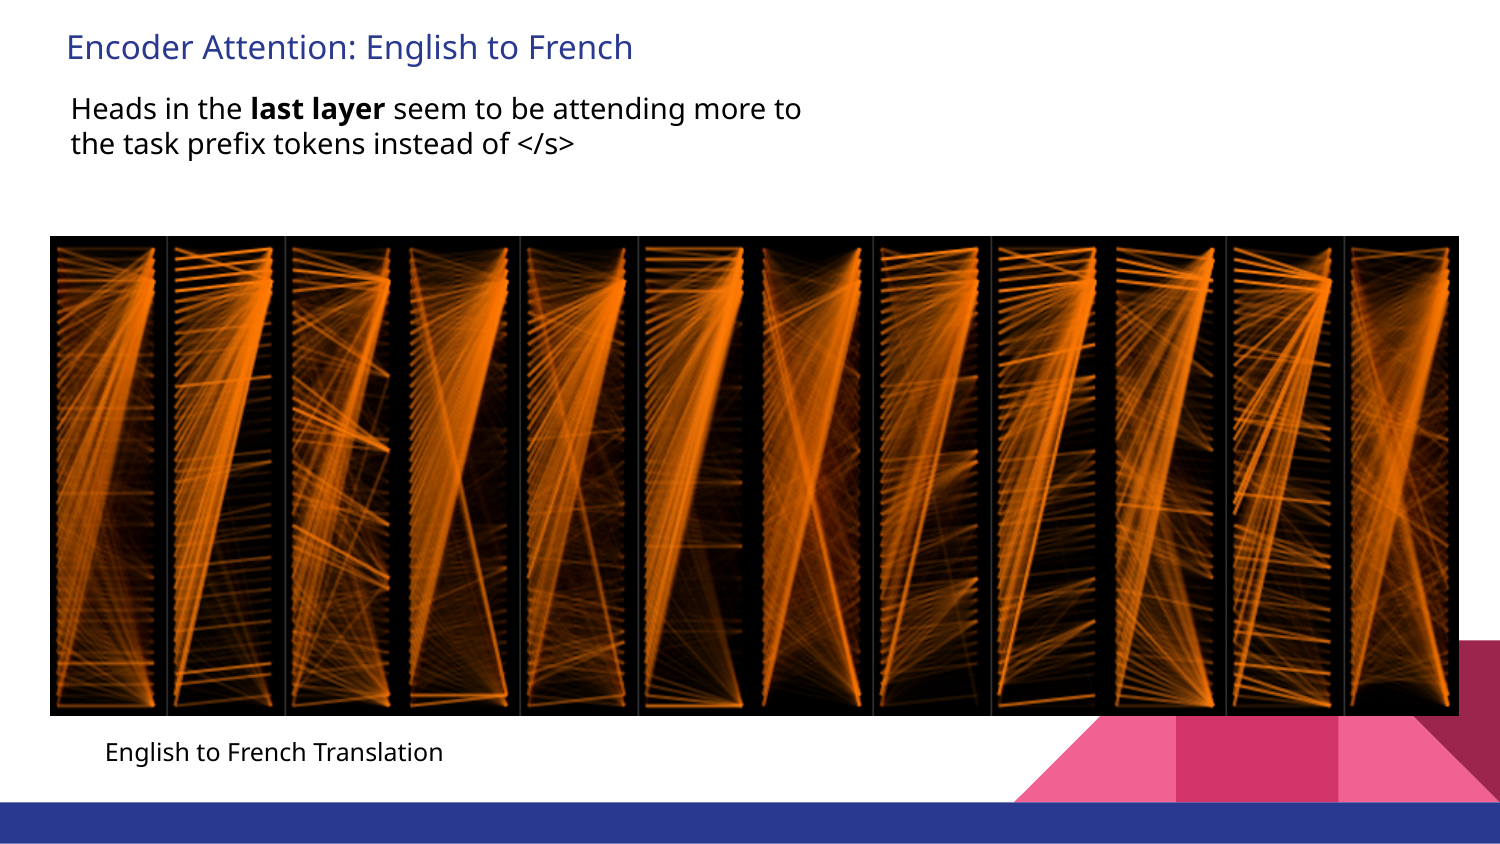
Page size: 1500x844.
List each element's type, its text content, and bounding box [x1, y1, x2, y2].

title Encoder Attention: English to French [51, 11, 982, 82]
text_box English to French Translation [89, 724, 559, 782]
picture [50, 236, 1460, 716]
text_box Heads in the last layer seem to be attending more to the task prefix tokens instead of </s> [55, 75, 846, 175]
